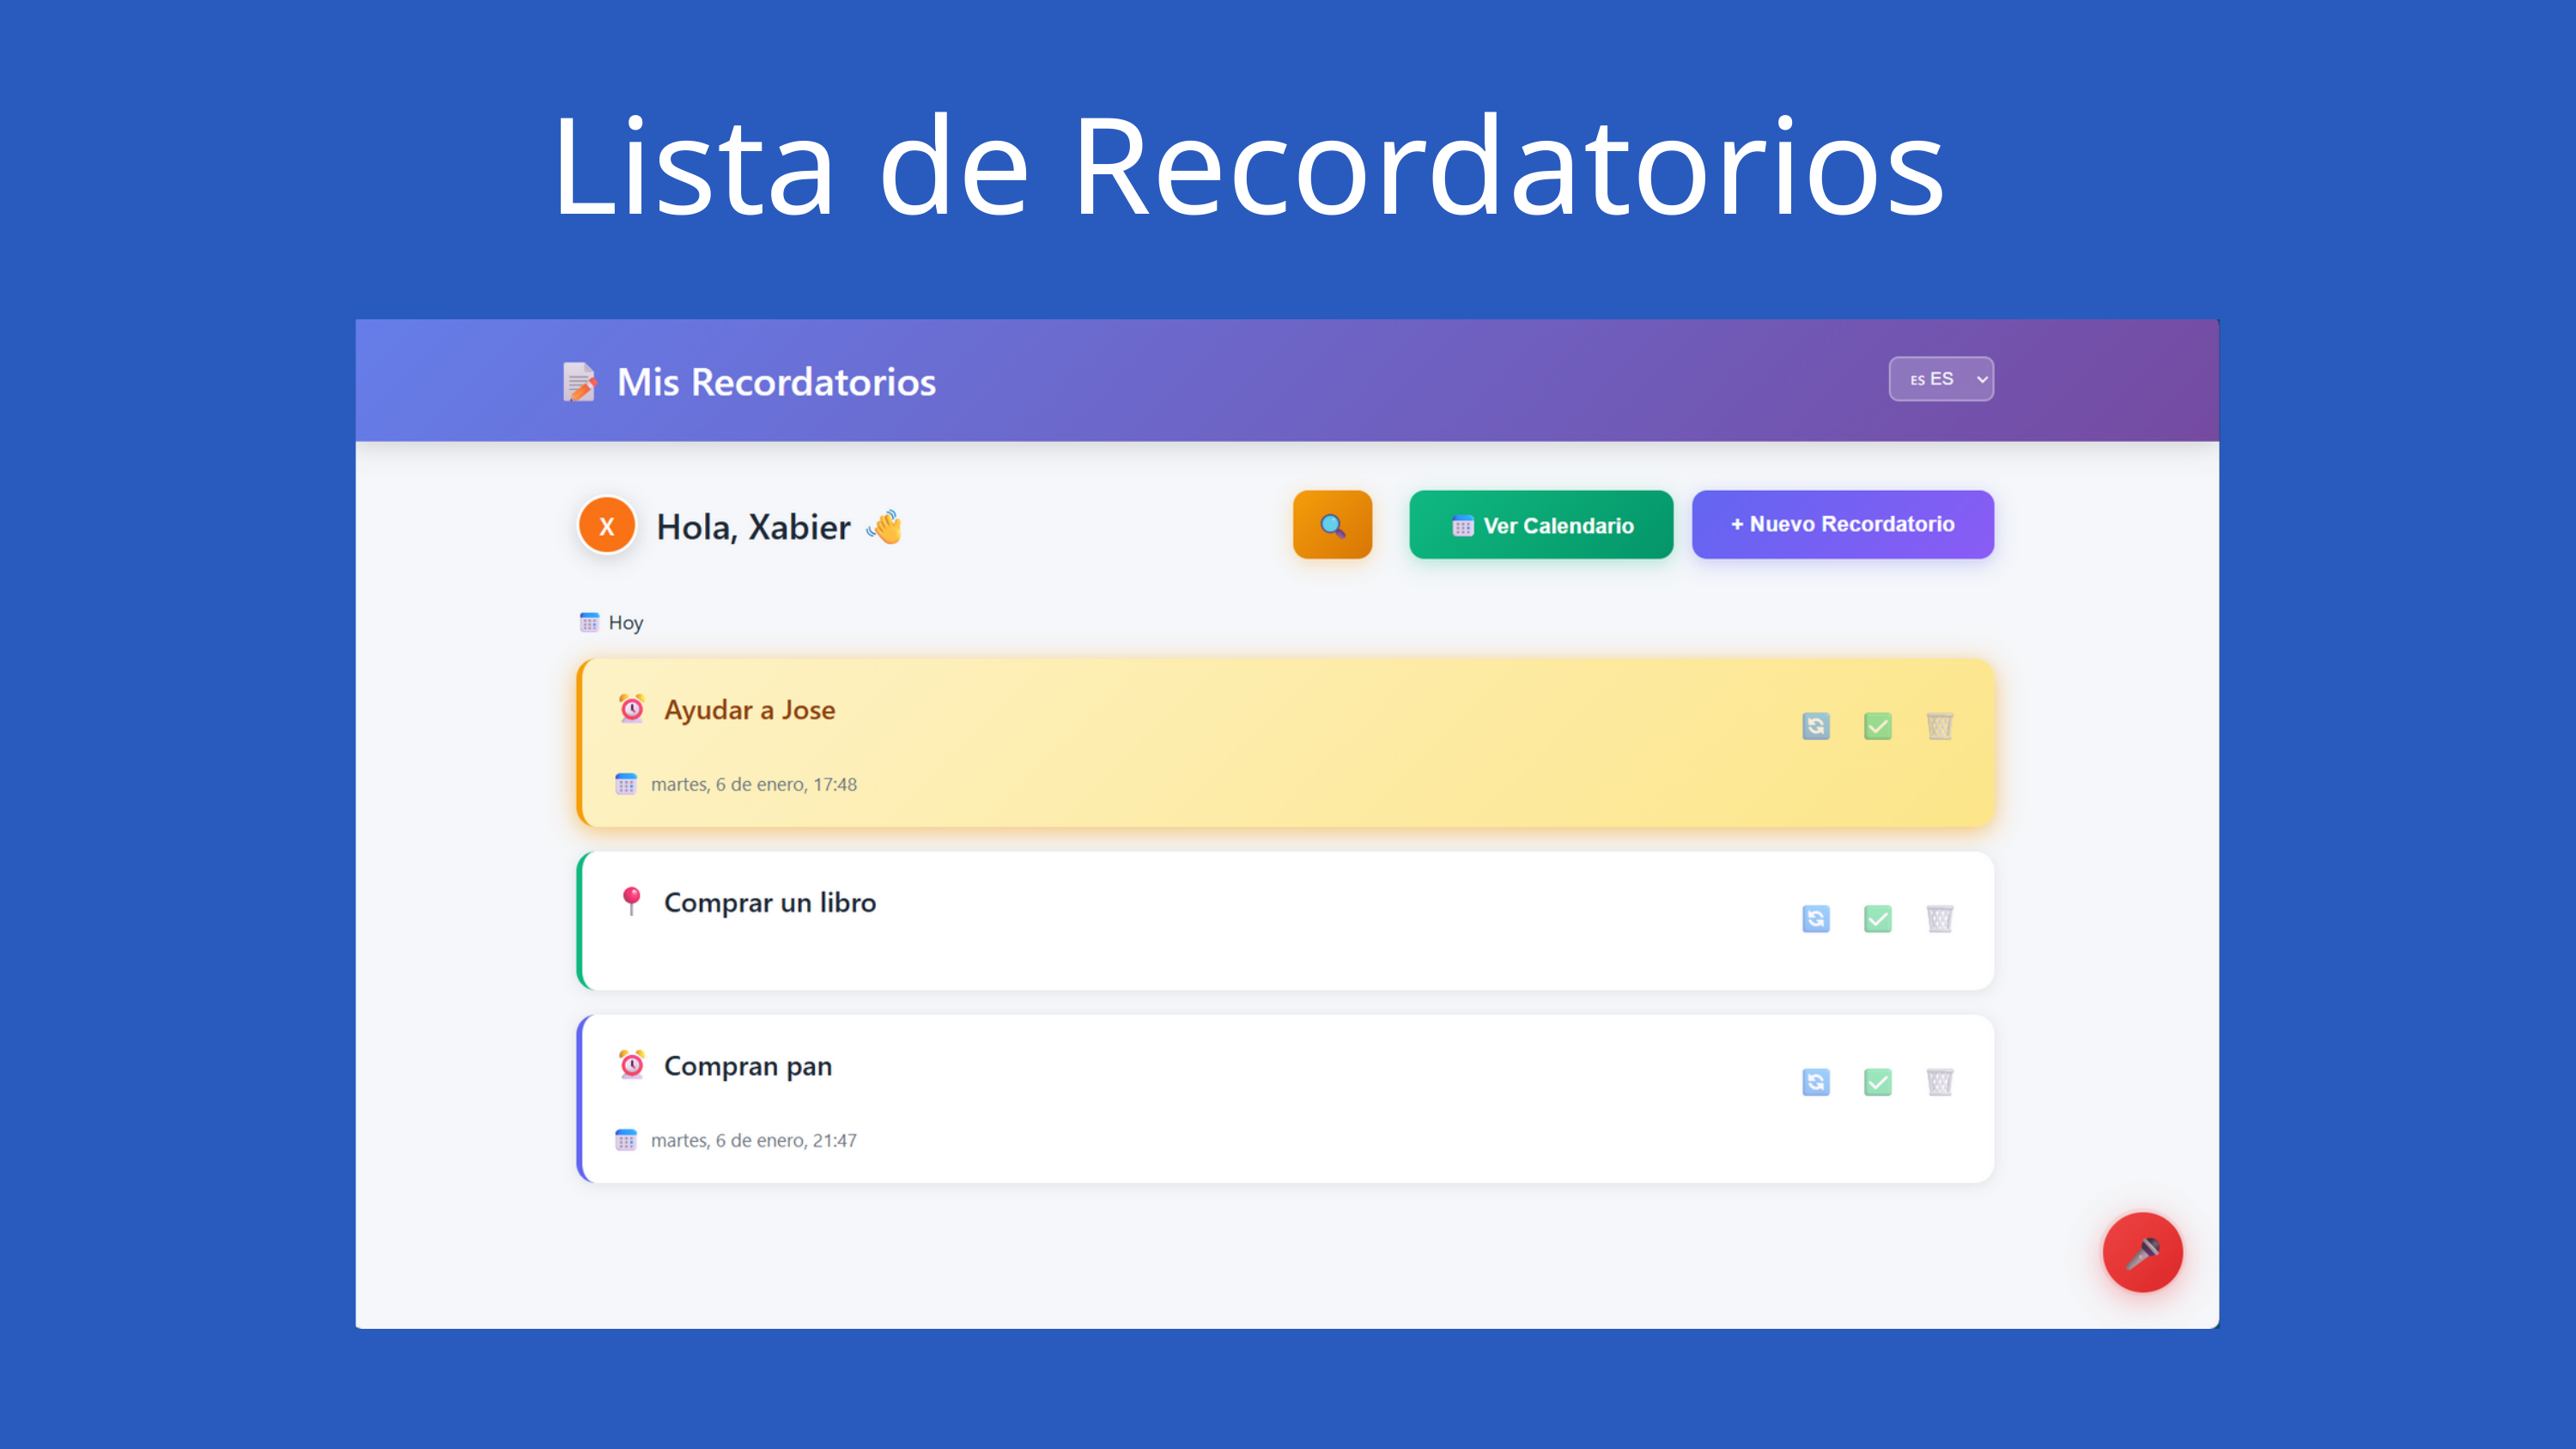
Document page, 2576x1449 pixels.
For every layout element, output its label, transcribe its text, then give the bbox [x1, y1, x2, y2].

text_box Lista de Recordatorios [548, 67, 2168, 242]
text_box [355, 319, 2221, 1329]
